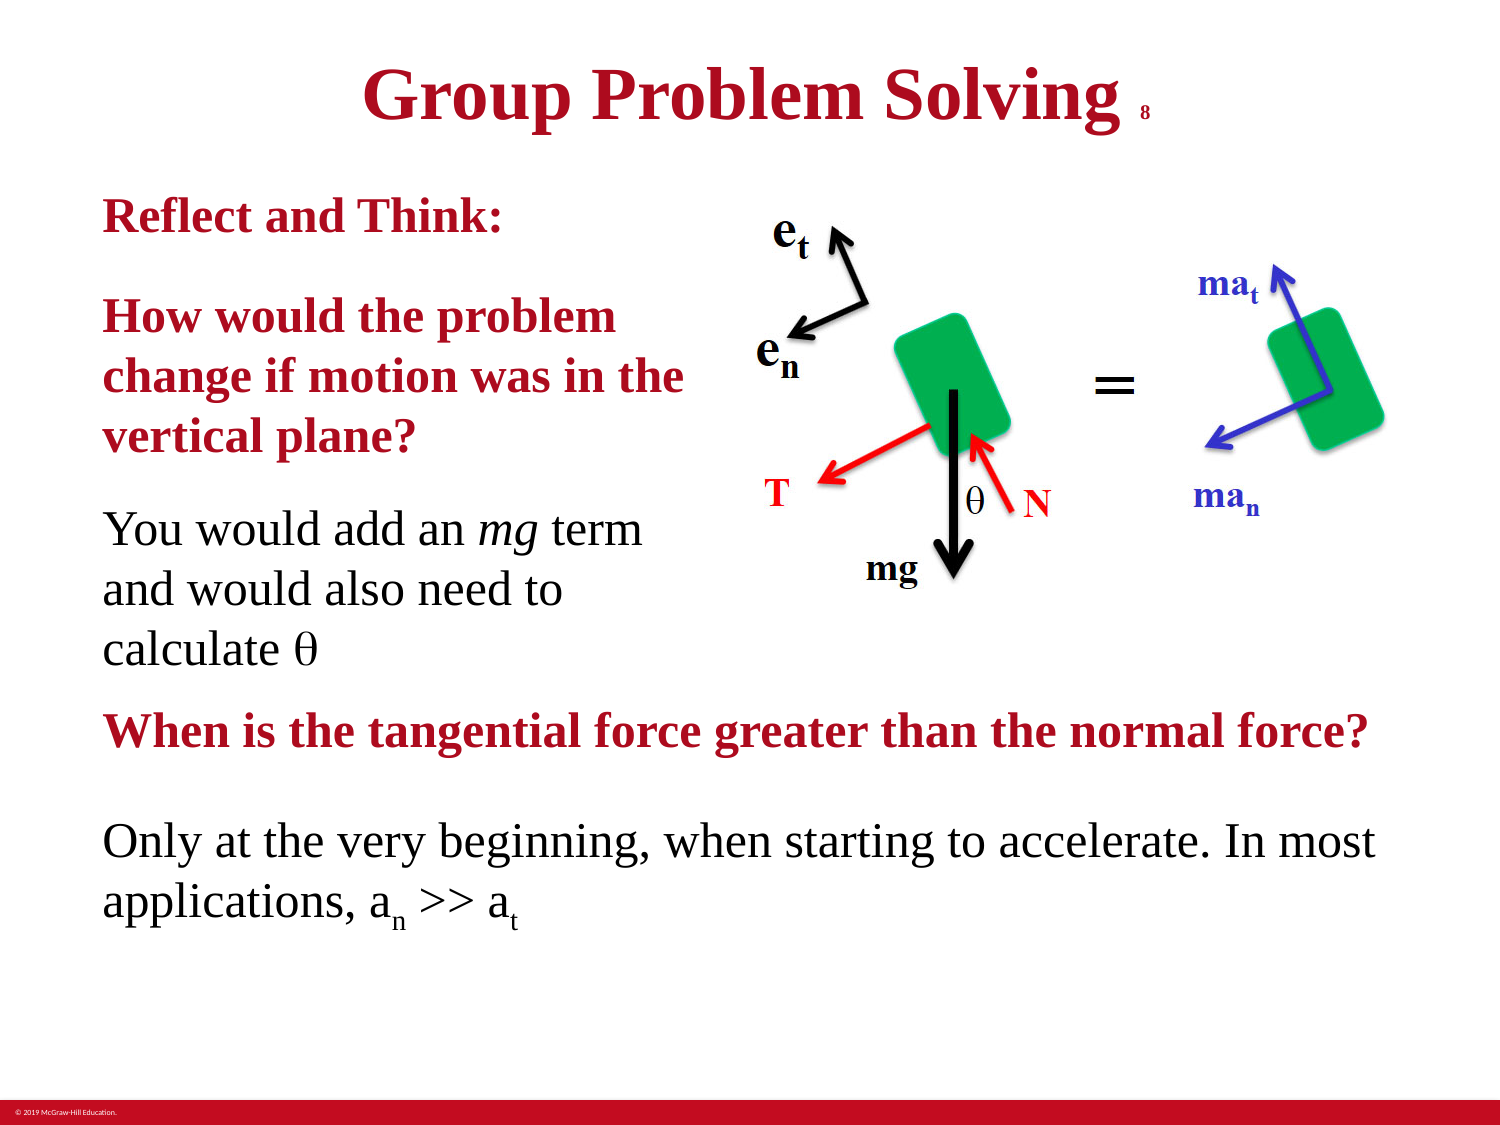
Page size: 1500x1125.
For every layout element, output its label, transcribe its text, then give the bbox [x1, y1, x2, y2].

list Reflect and Think: [87, 174, 713, 263]
picture [755, 220, 1388, 589]
list You would add an mg term and would also need to calculate q [87, 487, 713, 689]
list How would the problem change if motion was in the vertical plane? [87, 275, 713, 465]
list Only at the very beginning, when starting to accelerate. In most applications, an >> at [87, 800, 1425, 950]
list When is the tangential force greater than the normal force? [87, 690, 1425, 775]
title Group Problem Solving 8 [87, 37, 1425, 143]
